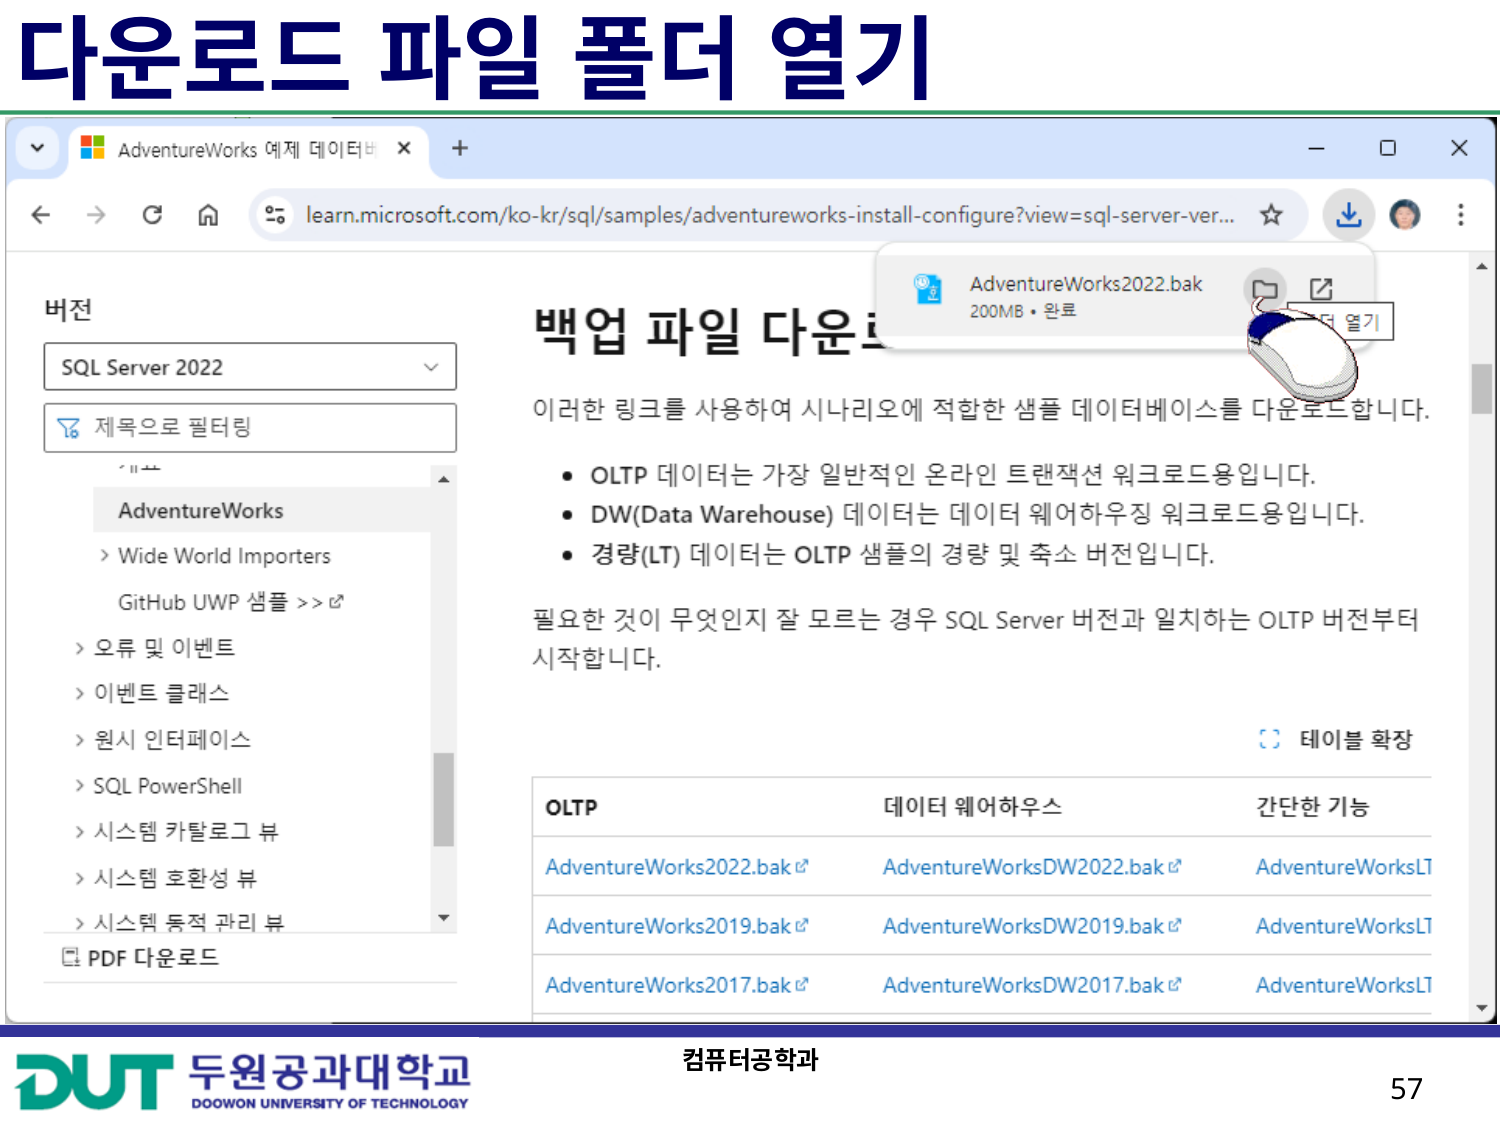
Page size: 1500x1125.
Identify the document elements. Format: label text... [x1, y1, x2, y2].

picture [5, 117, 1498, 1024]
picture [0, 1037, 479, 1125]
title 다운로드 파일 폴더 열기 [0, 0, 1500, 113]
